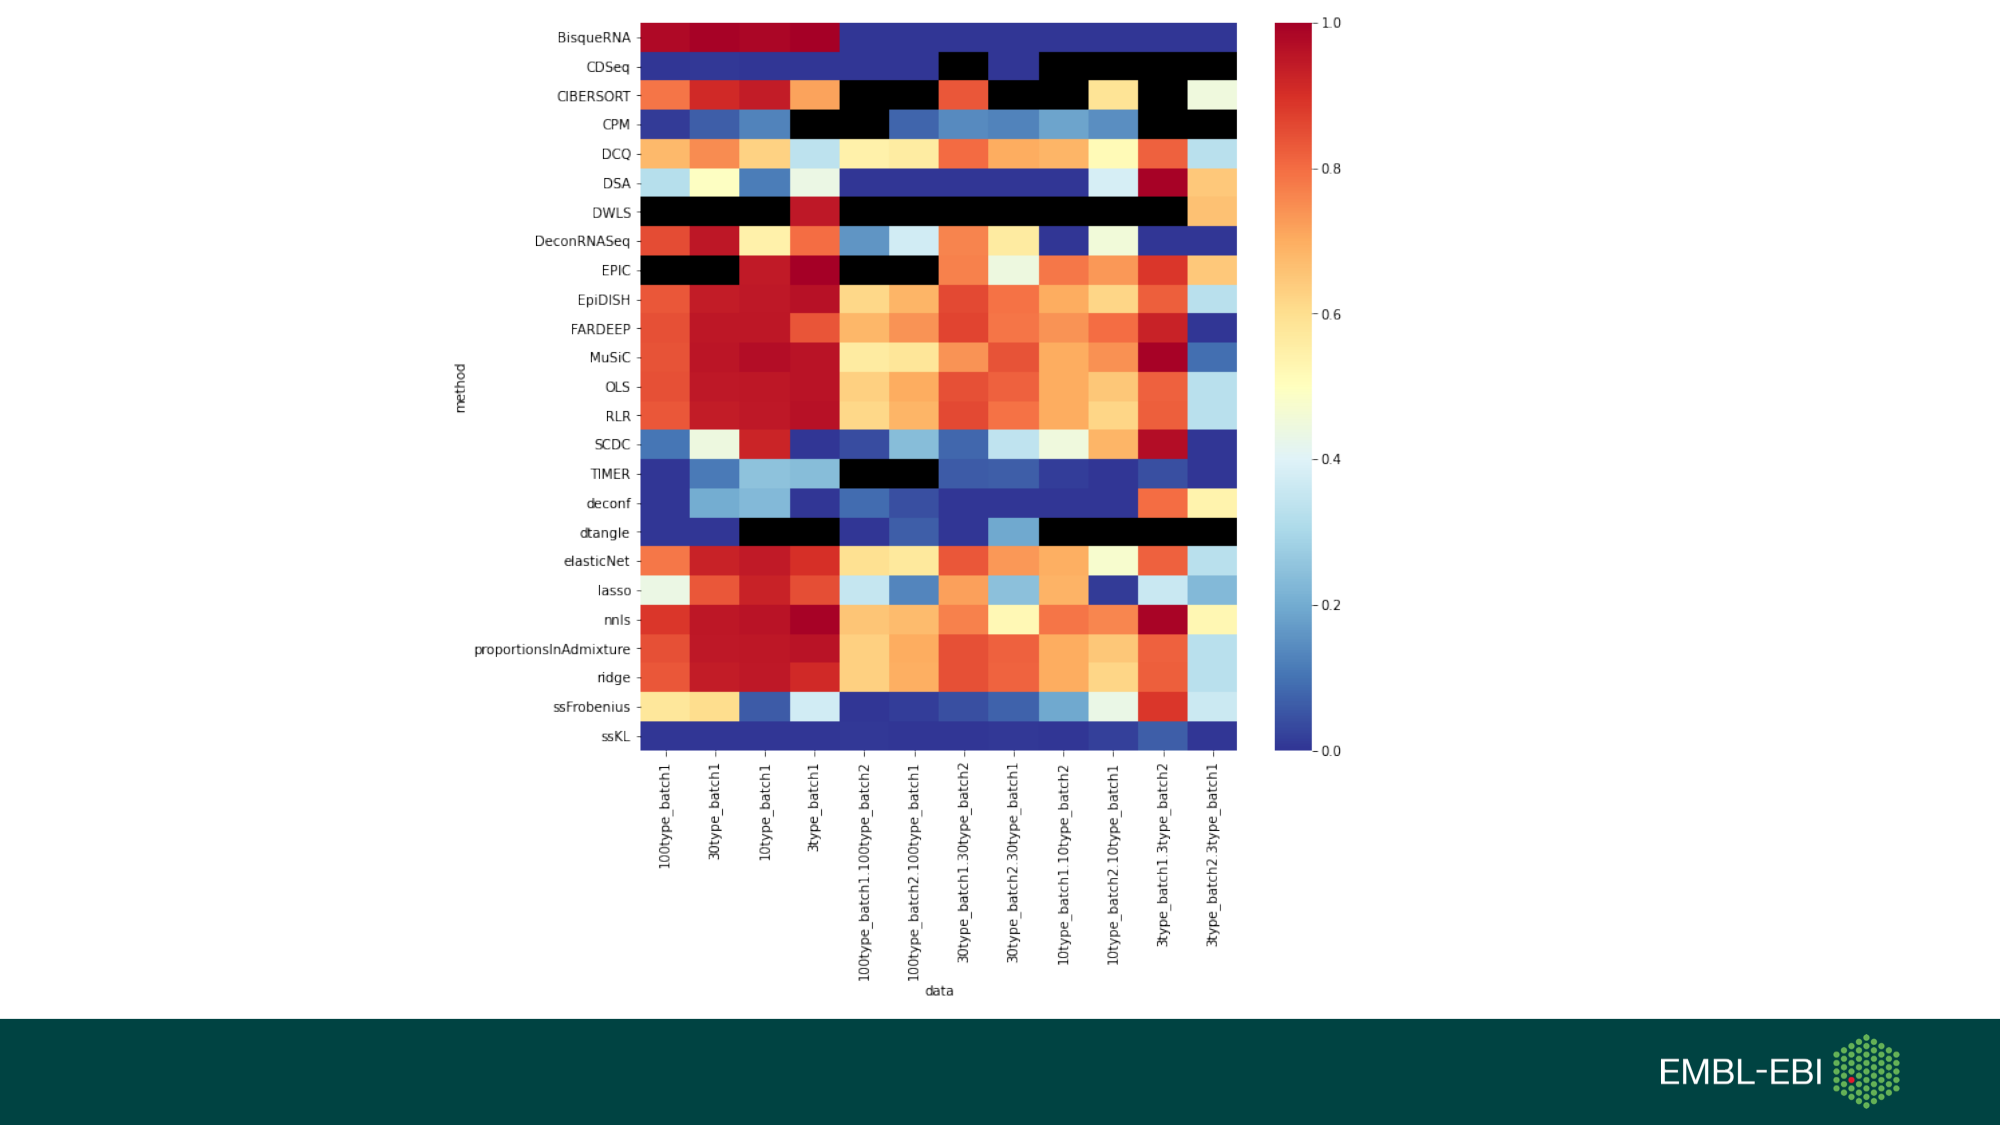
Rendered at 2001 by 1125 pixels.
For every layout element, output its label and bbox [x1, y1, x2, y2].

list [444, 7, 1352, 1008]
picture [1661, 1034, 1900, 1109]
